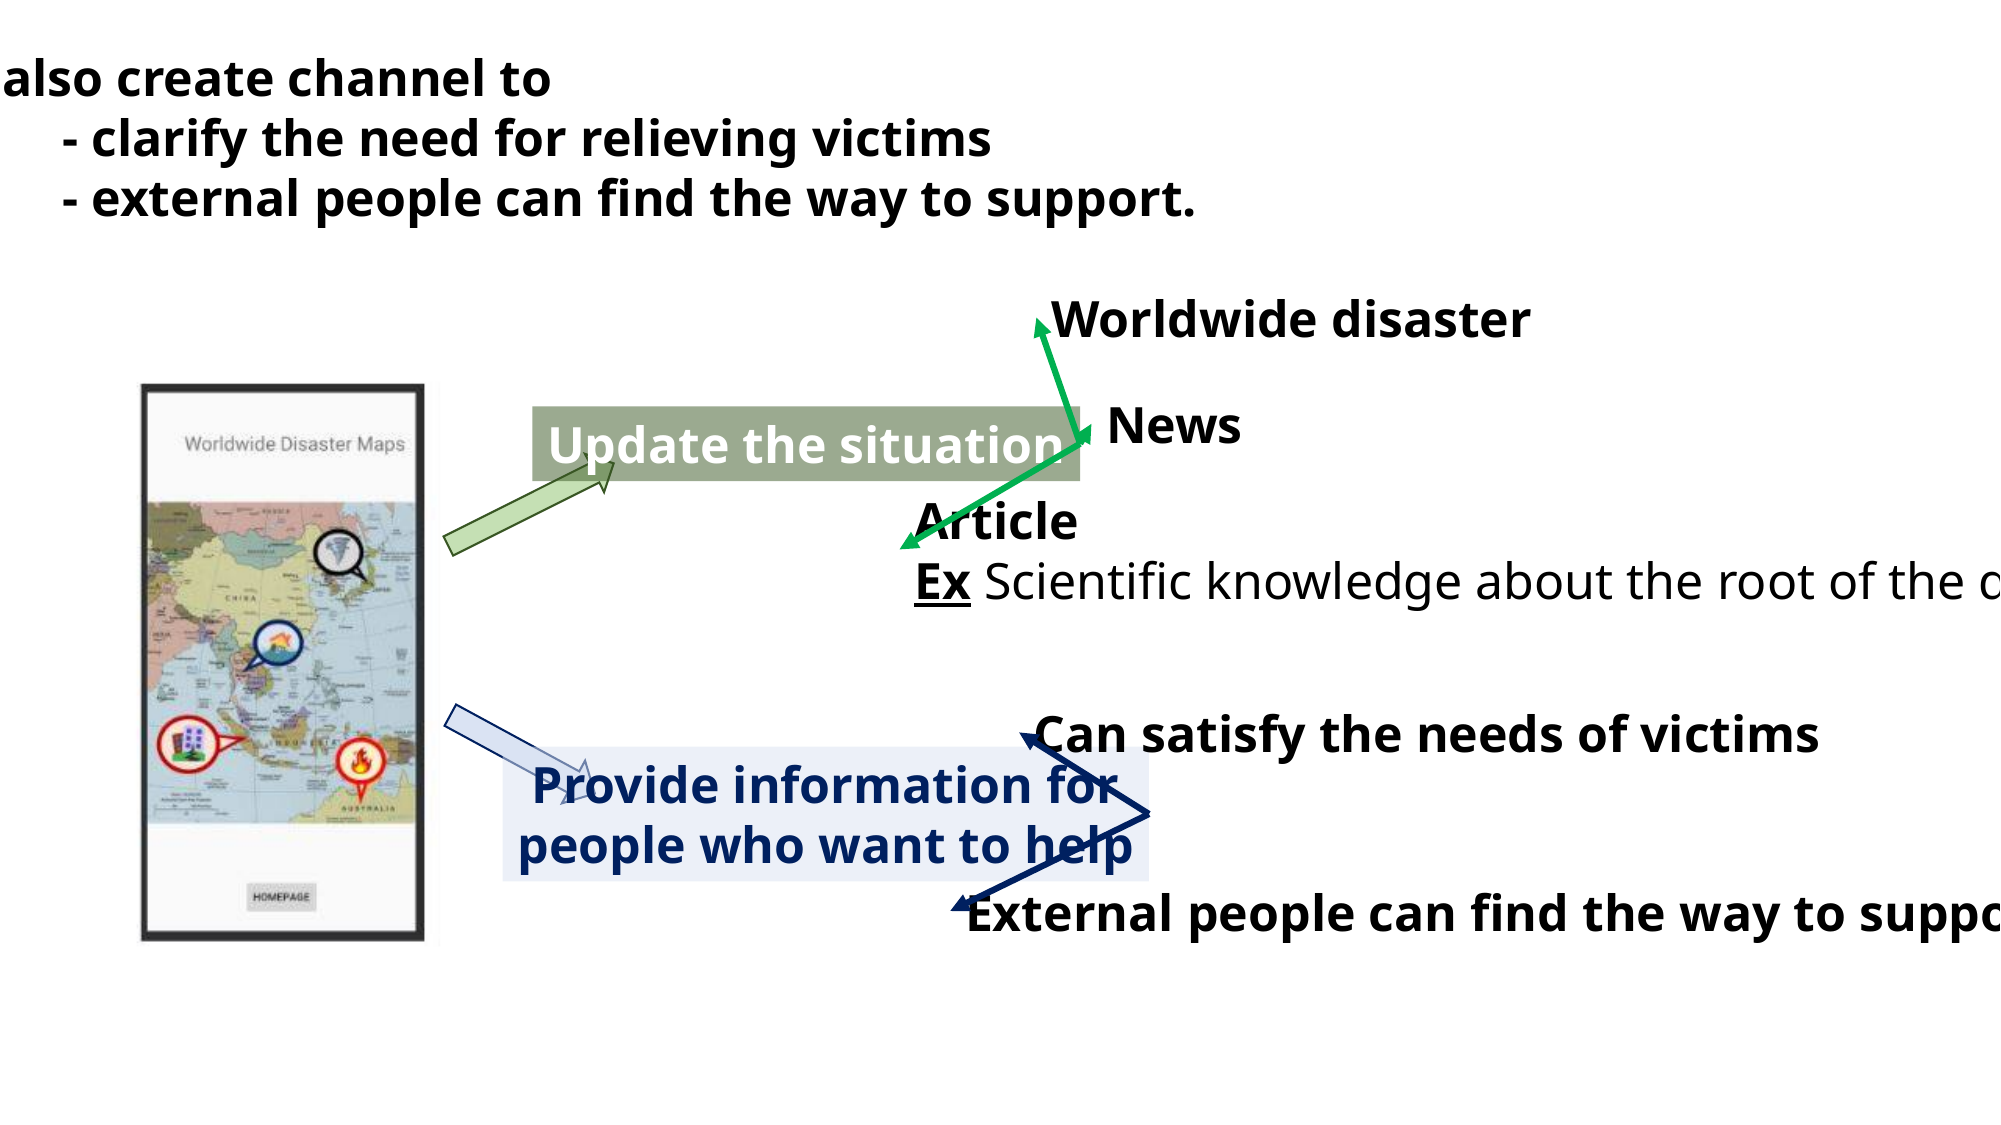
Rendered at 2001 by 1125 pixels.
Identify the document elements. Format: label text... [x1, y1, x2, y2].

text_box Update the situation [532, 406, 989, 482]
text_box External people can find the way to support [950, 873, 2000, 949]
text_box Provide information for people who want to help [502, 746, 1046, 882]
text_box [443, 703, 535, 759]
text_box [442, 482, 609, 557]
text_box Worldwide disaster [1036, 280, 1547, 355]
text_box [989, 444, 1115, 551]
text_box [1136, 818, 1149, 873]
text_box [1046, 732, 1154, 815]
text_box Can satisfy the needs of victims [1019, 695, 1836, 770]
text_box We also create channel to - clarify the need for relieving victims - external people can find the way to support. [0, 38, 1213, 234]
picture [130, 370, 441, 948]
text_box News [1115, 386, 1258, 462]
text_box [1046, 814, 1136, 912]
text_box Article Ex Scientific knowledge about the root of the disaster [899, 482, 2000, 617]
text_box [989, 318, 1124, 445]
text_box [989, 424, 1118, 445]
